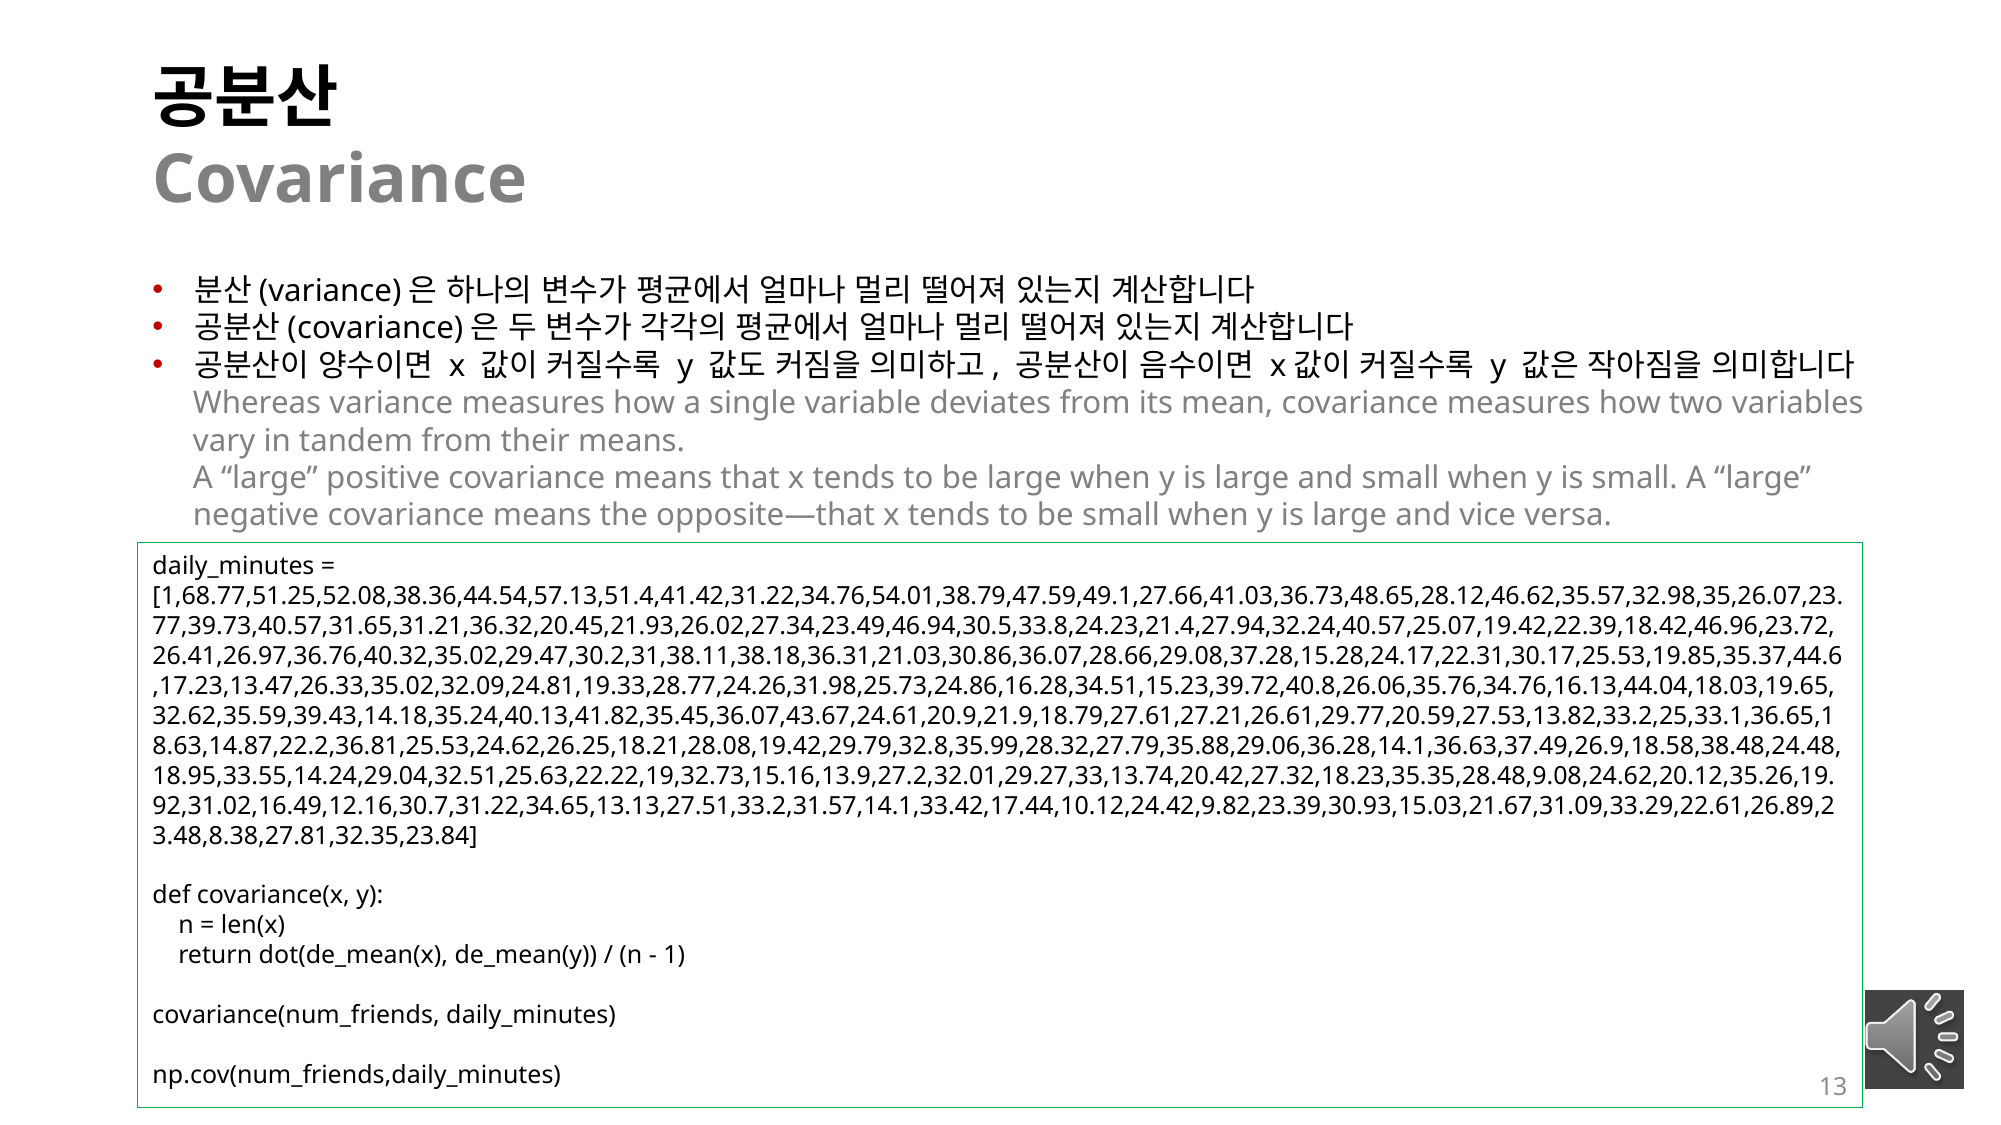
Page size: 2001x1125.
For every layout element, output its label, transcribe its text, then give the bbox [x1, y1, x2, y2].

picture [1864, 989, 1965, 1090]
list 분산(variance)은 하나의 변수가 평균에서 얼마나 멀리 떨어져 있는지 계산합니다 공분산(covariance)은 두 변수가 각각의 평균에서 얼마나 멀리 떨어져 있는지 계산합니다 공분산이 양수이면 x 값이 커질수록 y 값도 커짐을 의미하고, 공분산이 음수이면 x값이 커질수록 y 값은 작아짐을 의미합니다 Whereas variance measures how a single variable deviates from its mean, covariance measures how two variables vary in tandem from their means. A “large” positive covariance means that x tends to be large when y is large and small when y is small. A “large” negative covariance means the opposite—that x tends to be small when y is large and vice versa. [137, 262, 1902, 543]
slide_number 13 [1412, 1108, 1863, 1117]
title 공분산 Covariance [137, 45, 1863, 225]
text_box daily_minutes = [1,68.77,51.25,52.08,38.36,44.54,57.13,51.4,41.42,31.22,34.76,54.01,38.79,47.59,49.1,27.66,41.03,36.73,48.65,28.12,46.62,35.57,32.98,35,26.07,23.77,39.73,40.57,31.65,31.21,36.32,20.45,21.93,26.02,27.34,23.49,46.94,30.5,33.8,24.23,21.4,27.94,32.24,40.57,25.07,19.42,22.39,18.42,46.96,23.72,26.41,26.97,36.76,40.32,35.02,29.47,30.2,31,38.11,38.18,36.31,21.03,30.86,36.07,28.66,29.08,37.28,15.28,24.17,22.31,30.17,25.53,19.85,35.37,44.6,17.23,13.47,26.33,35.02,32.09,24.81,19.33,28.77,24.26,31.98,25.73,24.86,16.28,34.51,15.23,39.72,40.8,26.06,35.76,34.76,16.13,44.04,18.03,19.65,32.62,35.59,39.43,14.18,35.24,40.13,41.82,35.45,36.07,43.67,24.61,20.9,21.9,18.79,27.61,27.21,26.61,29.77,20.59,27.53,13.82,33.2,25,33.1,36.65,18.63,14.87,22.2,36.81,25.53,24.62,26.25,18.21,28.08,19.42,29.79,32.8,35.99,28.32,27.79,35.88,29.06,36.28,14.1,36.63,37.49,26.9,18.58,38.48,24.48,18.95,33.55,14.24,29.04,32.51,25.63,22.22,19,32.73,15.16,13.9,27.2,32.01,29.27,33,13.74,20.42,27.32,18.23,35.35,28.48,9.08,24.62,20.12,35.26,19.92,31.02,16.49,12.16,30.7,31.22,34.65,13.13,27.51,33.2,31.57,14.1,33.42,17.44,10.12,24.42,9.82,23.39,30.93,15.03,21.67,31.09,33.29,22.61,26.89,23.48,8.38,27.81,32.35,23.84] def covariance(x, y): n = len(x) return dot(de_mean(x), de_mean(y)) / (n - 1) covariance(num_friends, daily_minutes) np.cov(num_friends,daily_minutes) [137, 542, 1863, 1108]
